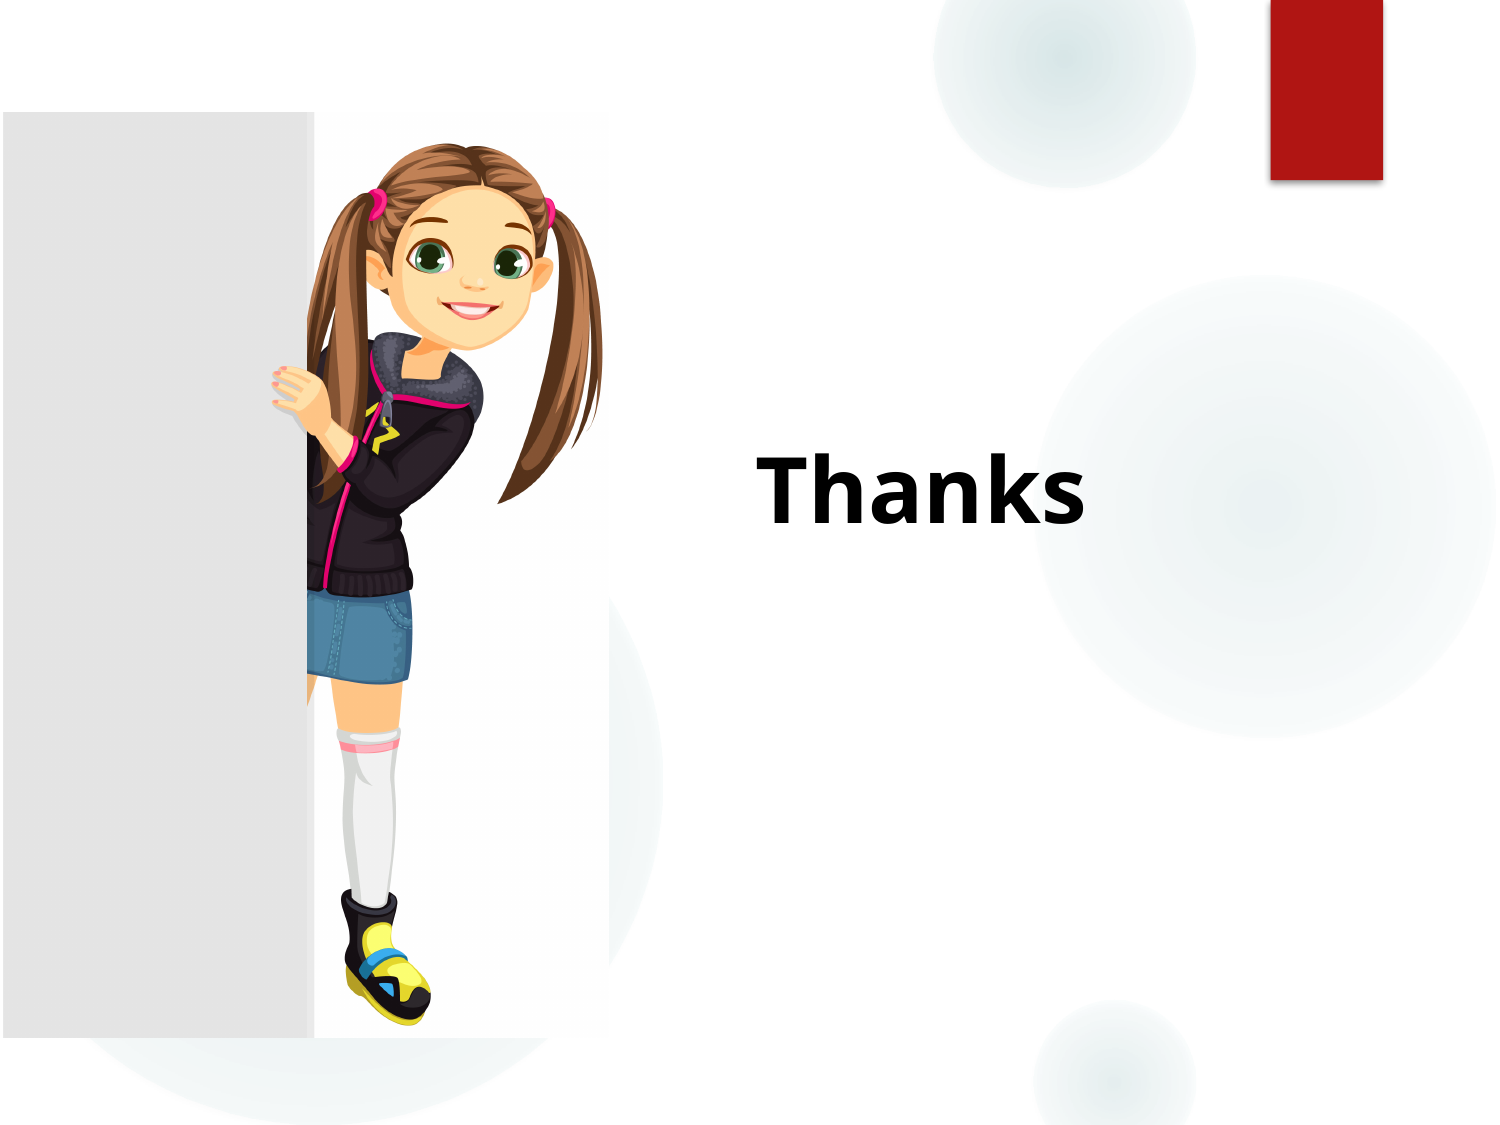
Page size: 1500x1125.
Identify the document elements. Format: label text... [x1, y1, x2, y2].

text_box Thanks [740, 424, 1126, 550]
picture [0, 112, 610, 1038]
